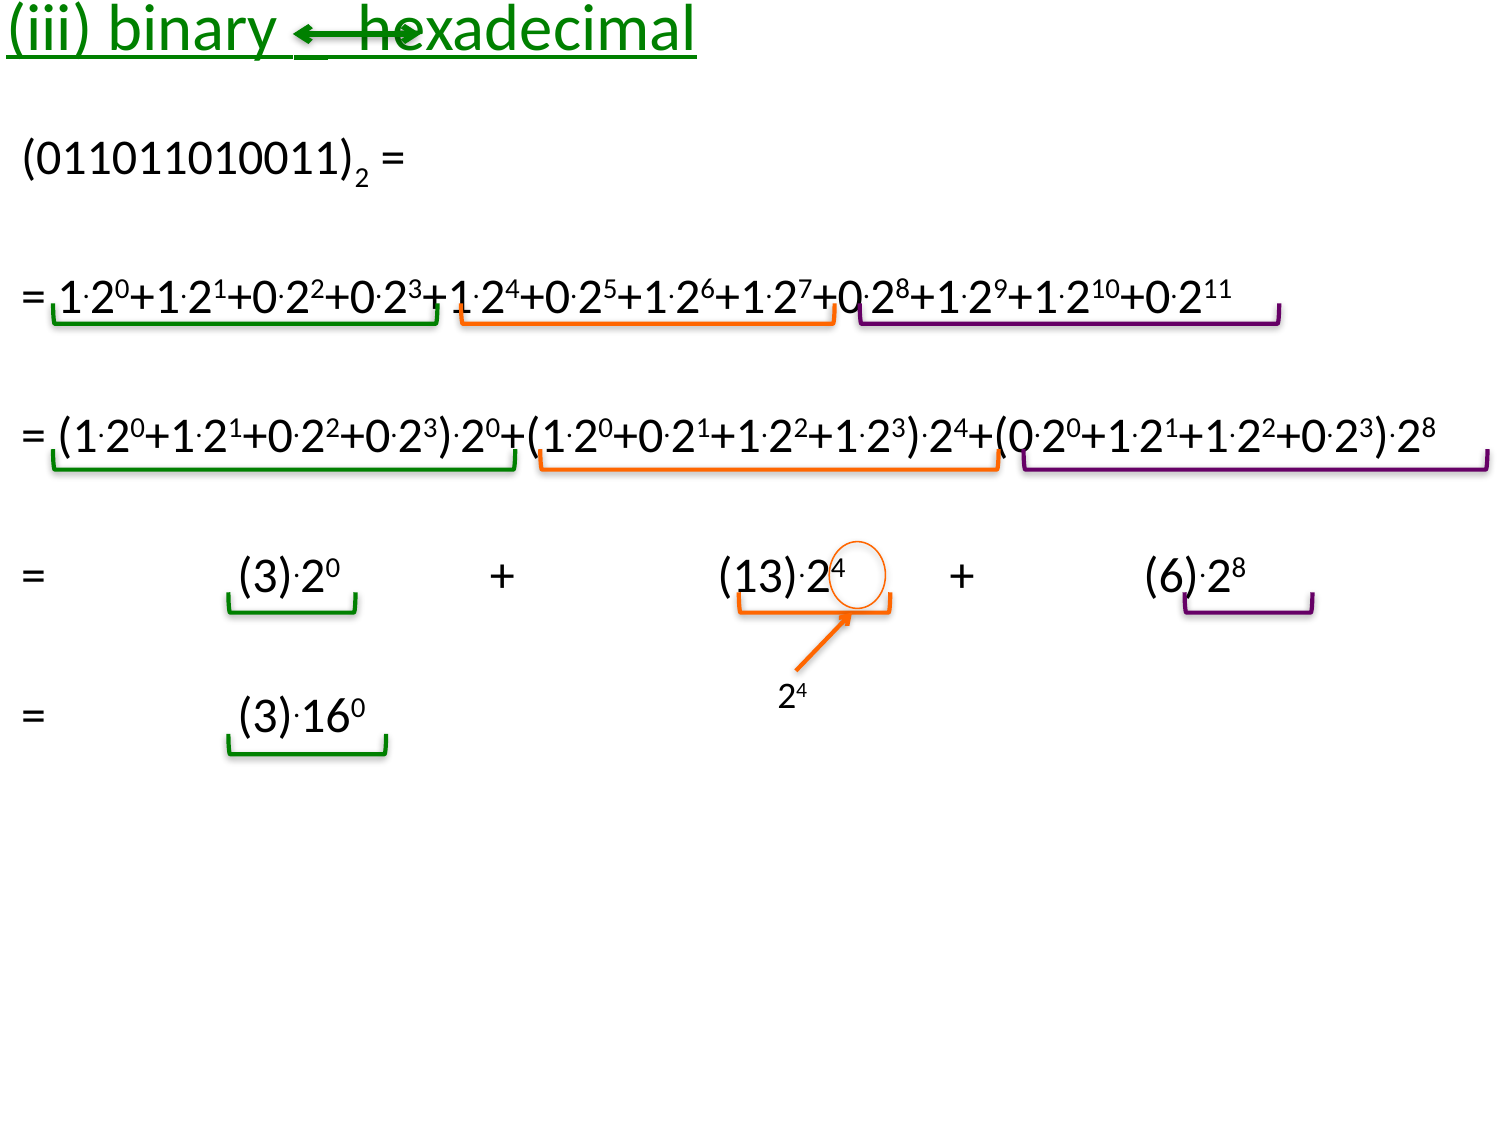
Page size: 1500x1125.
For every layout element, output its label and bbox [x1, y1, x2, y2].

title [0, 0, 1342, 117]
text_box [0, 117, 1500, 970]
